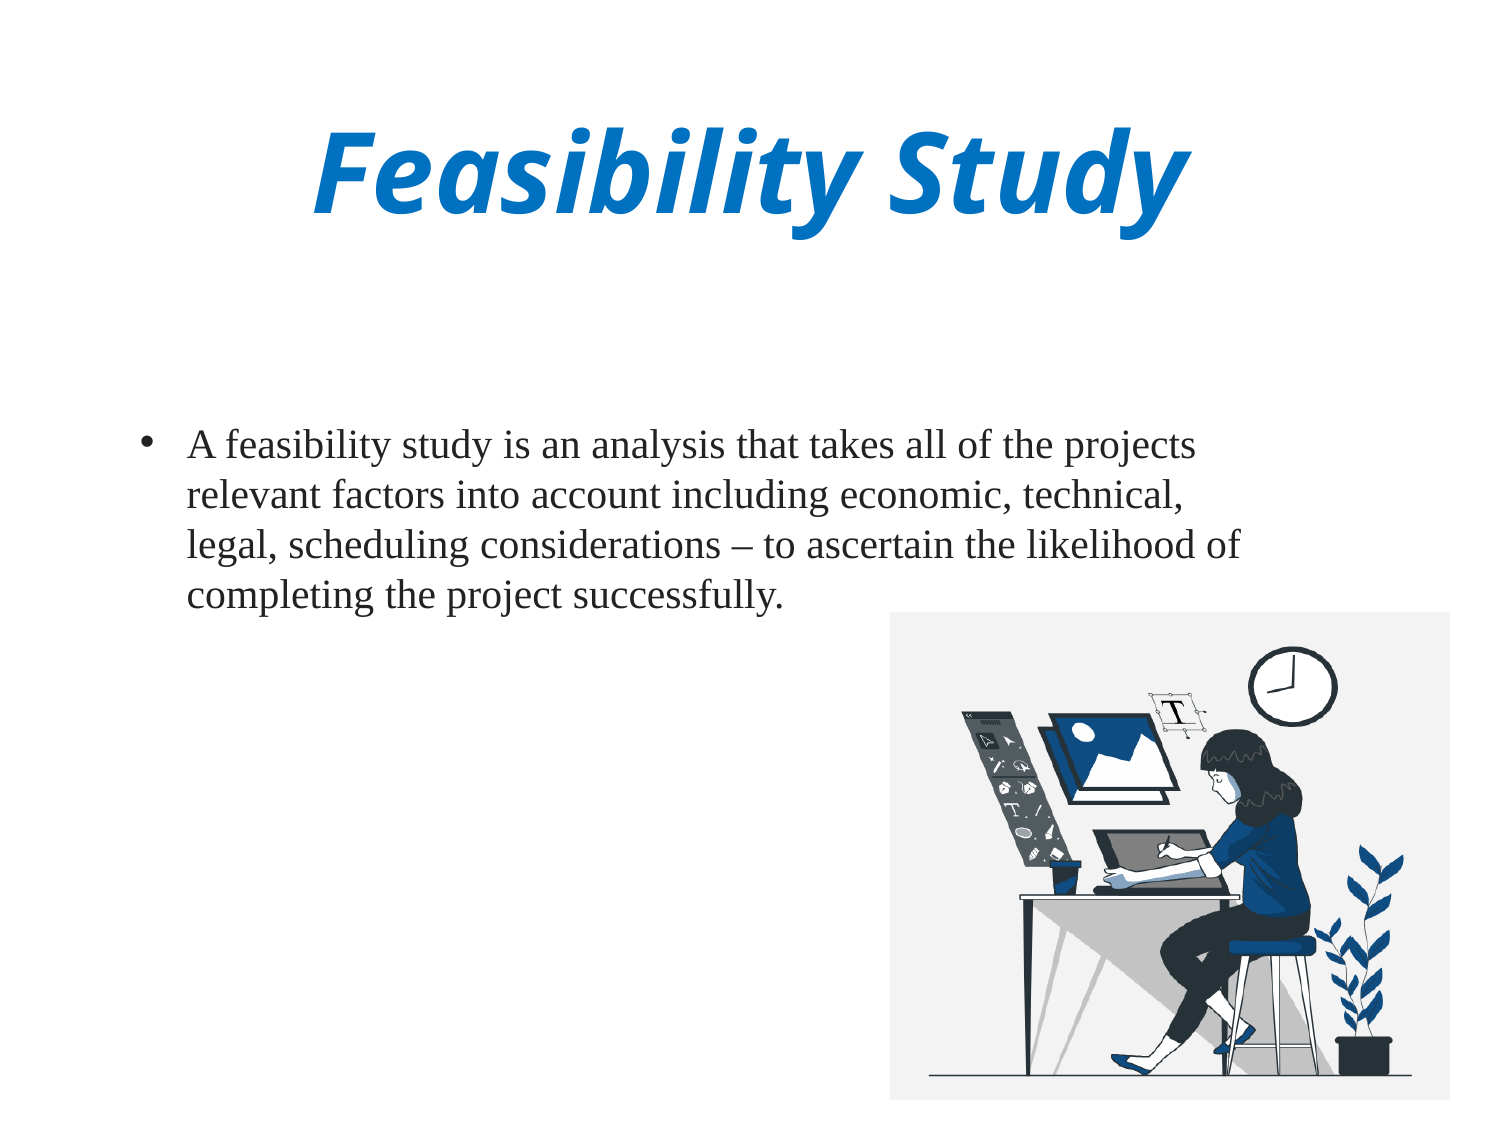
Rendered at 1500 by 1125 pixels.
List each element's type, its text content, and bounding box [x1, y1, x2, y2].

picture [889, 612, 1450, 1100]
text_box A feasibility study is an analysis that takes all of the projects relevant factors into account including economic, technical, legal, scheduling considerations – to ascertain the likelihood of completing the project successfully. [50, 409, 1275, 624]
text_box Feasibility Study [74, 75, 1425, 263]
